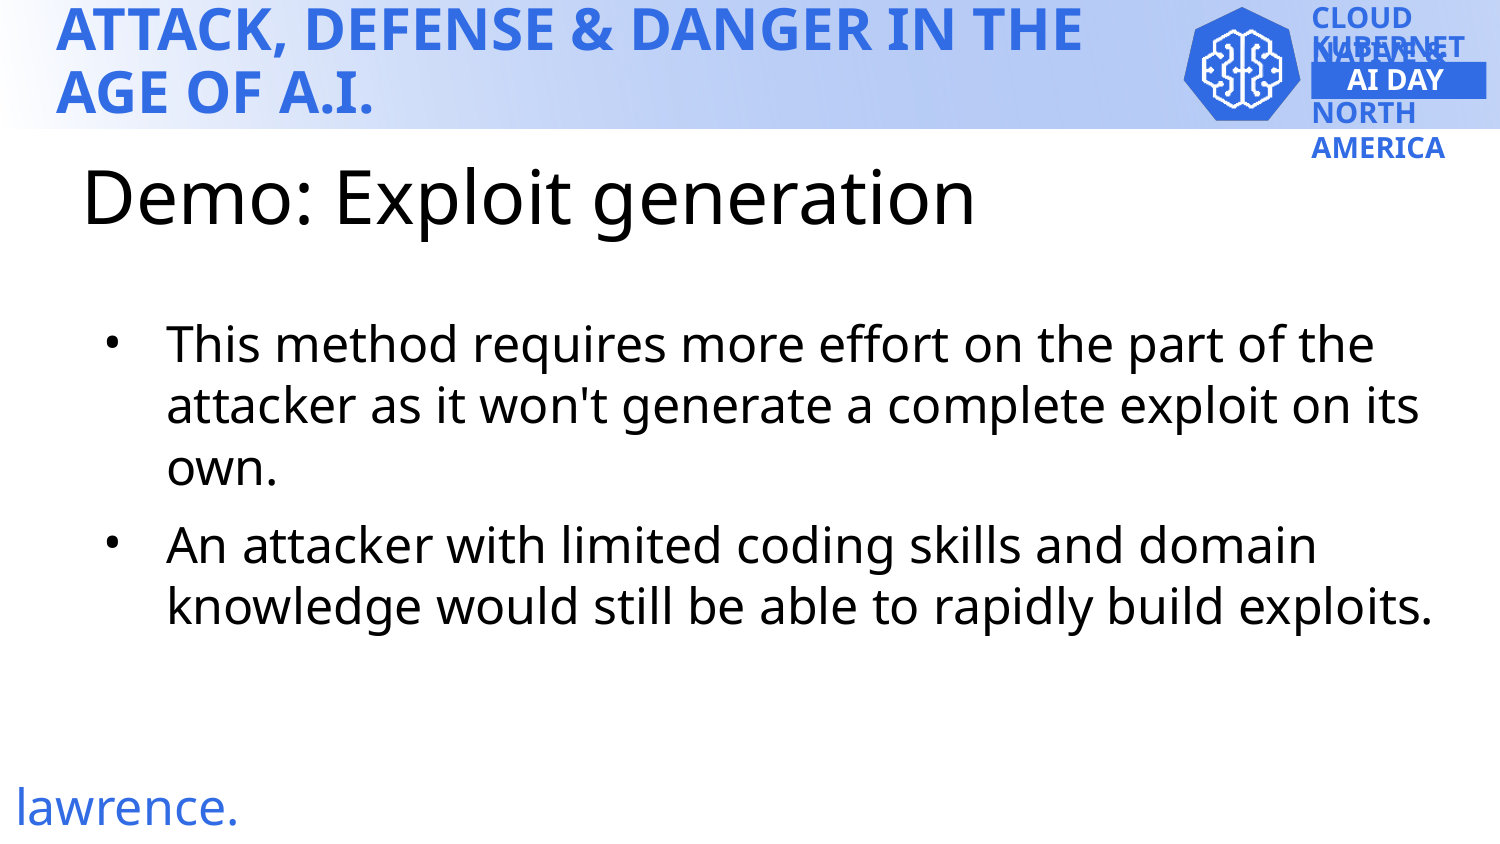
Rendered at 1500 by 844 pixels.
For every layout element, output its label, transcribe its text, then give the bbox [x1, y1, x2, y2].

list [54, 282, 1446, 741]
text_box This method requires more effort on the part of the attacker as it won't generate a complete exploit on its own. An attacker with limited coding skills and domain knowledge would still be able to rapidly build exploits. [79, 307, 1471, 766]
picture [1183, 7, 1301, 121]
list Demo: Exploit generation [54, 145, 1446, 261]
